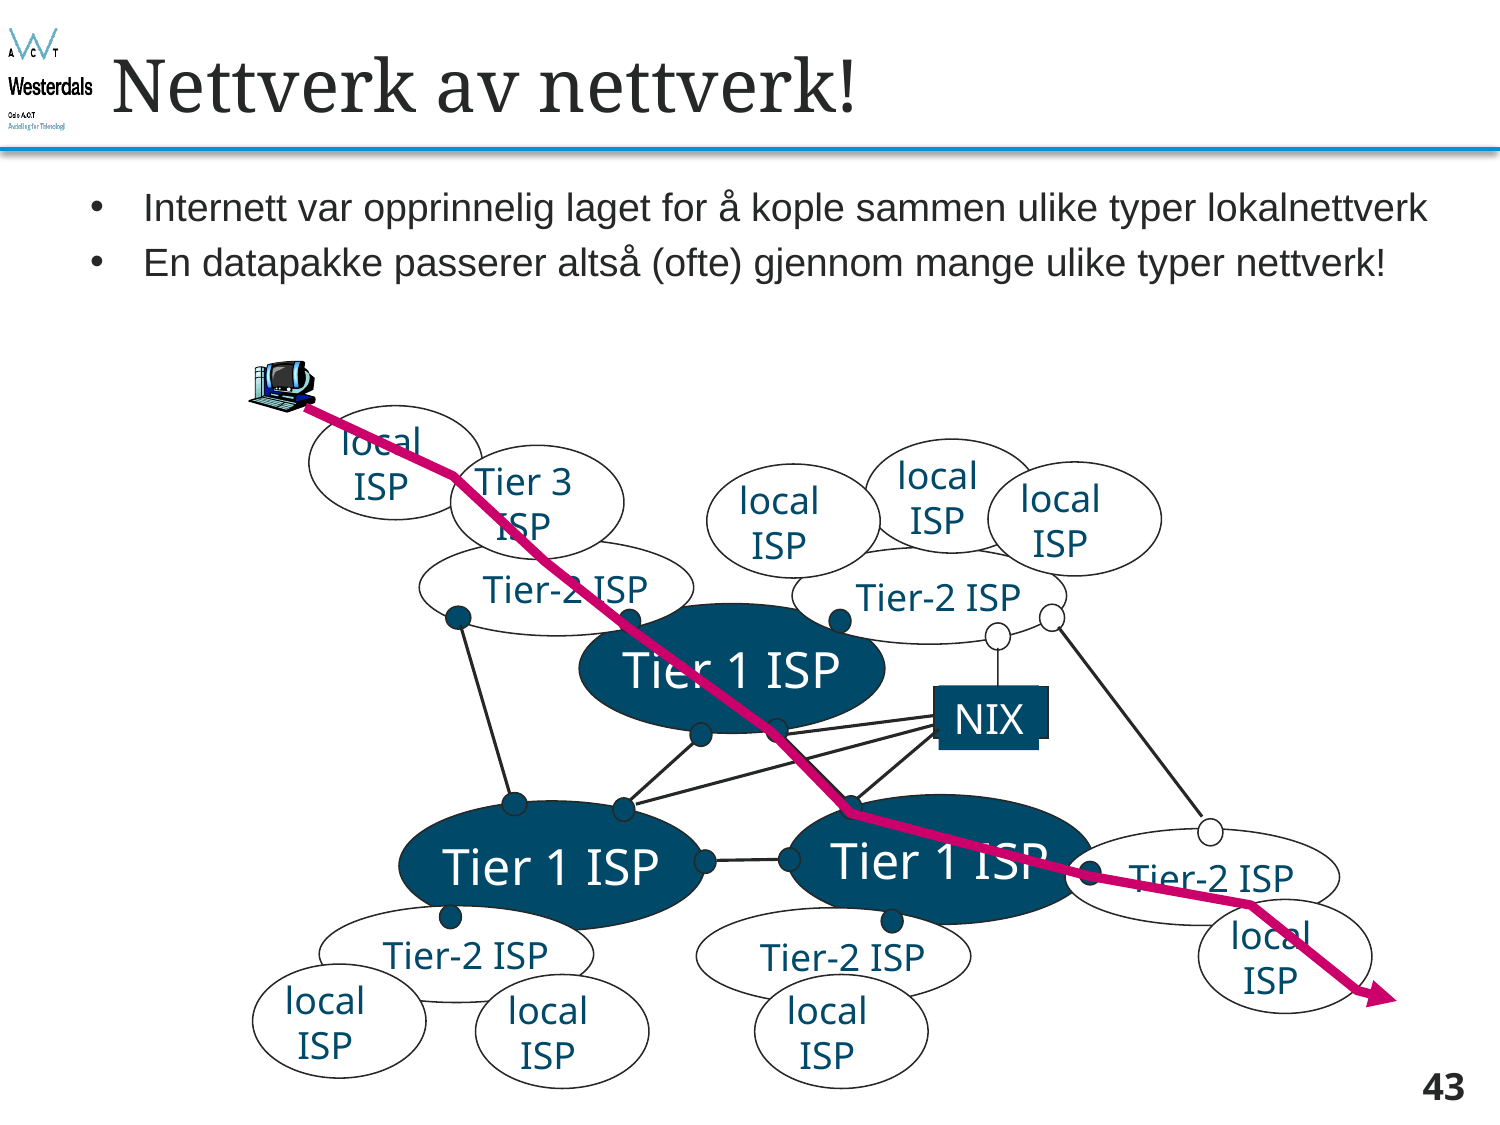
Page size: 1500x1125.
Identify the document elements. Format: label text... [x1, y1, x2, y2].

picture [0, 0, 102, 146]
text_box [252, 963, 427, 1079]
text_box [318, 538, 1340, 1005]
title Nettverk av nettverk! [95, 30, 1416, 136]
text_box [308, 405, 483, 520]
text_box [1198, 899, 1373, 1014]
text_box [706, 463, 881, 579]
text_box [247, 360, 317, 413]
list Internett var opprinnelig laget for å kople sammen ulike typer lokalnettverk En datapakke passerer altså (ofte) gjennom mange ulike typer nettverk! [74, 174, 1463, 374]
text_box [1376, 989, 1397, 1004]
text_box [450, 445, 625, 560]
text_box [864, 438, 1039, 554]
slide_number 43 [1130, 1058, 1481, 1119]
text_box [987, 461, 1162, 577]
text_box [754, 974, 929, 1089]
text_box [475, 974, 650, 1089]
